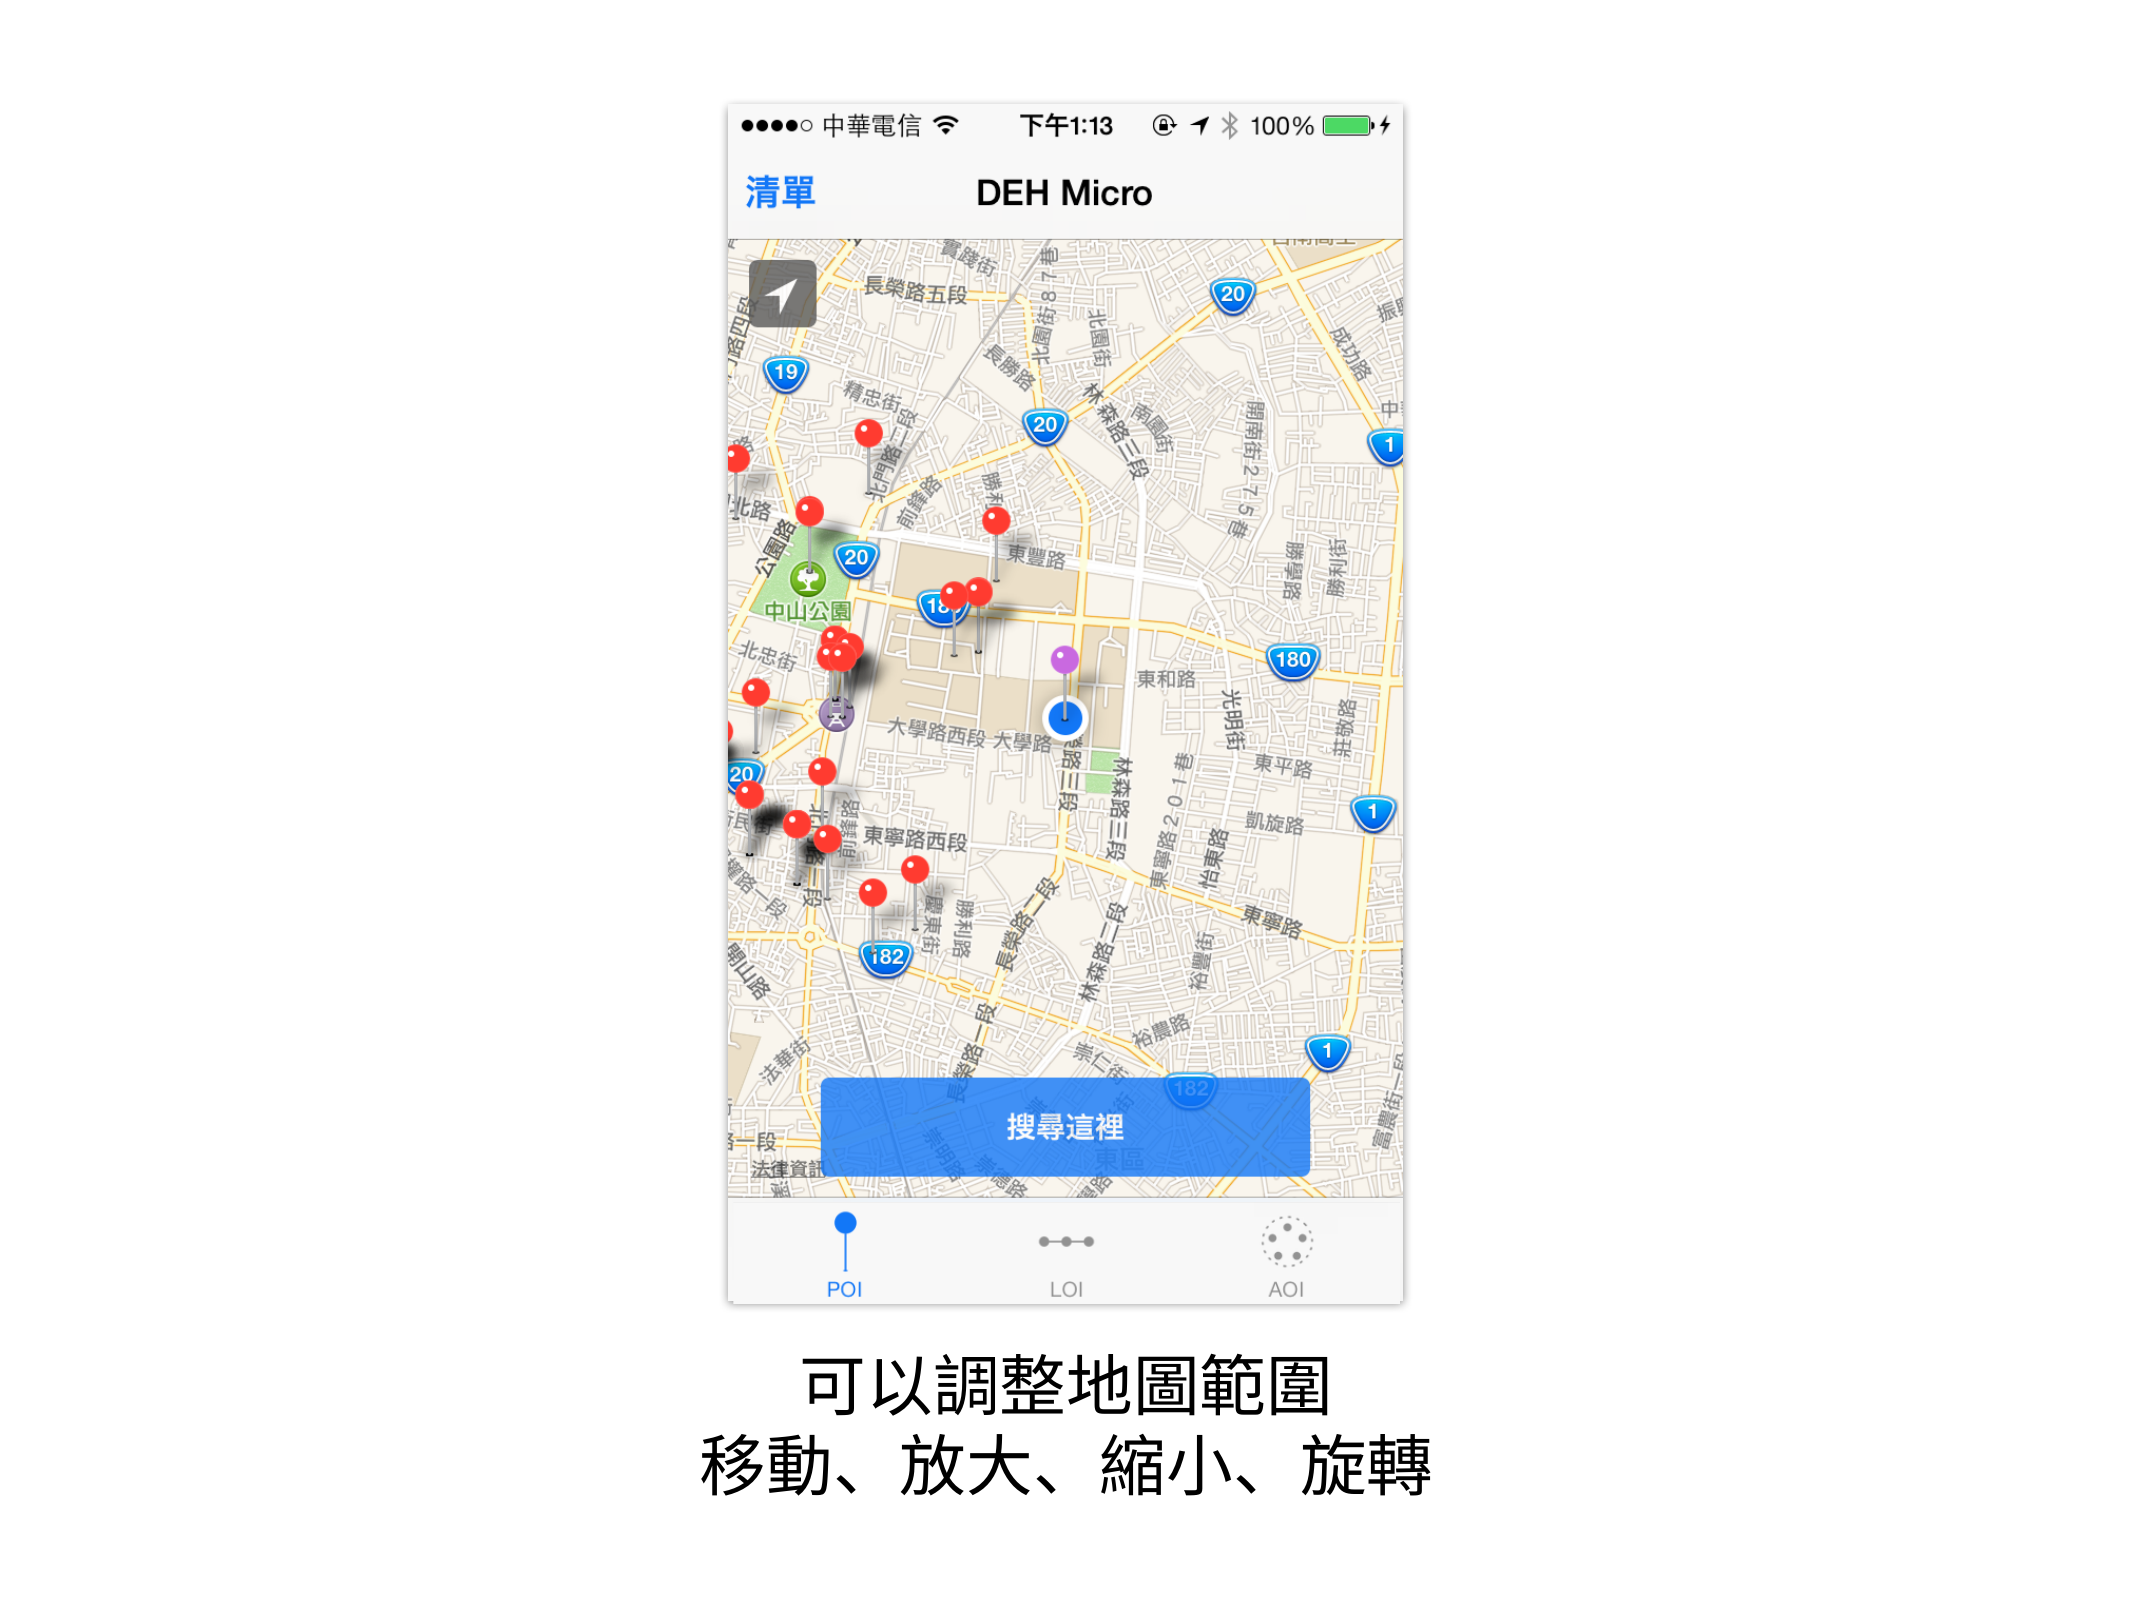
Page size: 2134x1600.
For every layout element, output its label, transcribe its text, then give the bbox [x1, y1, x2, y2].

list 可以調整地圖範圍 移動、放大、縮小、旋轉 [207, 1343, 1926, 1530]
picture [728, 103, 1403, 1304]
